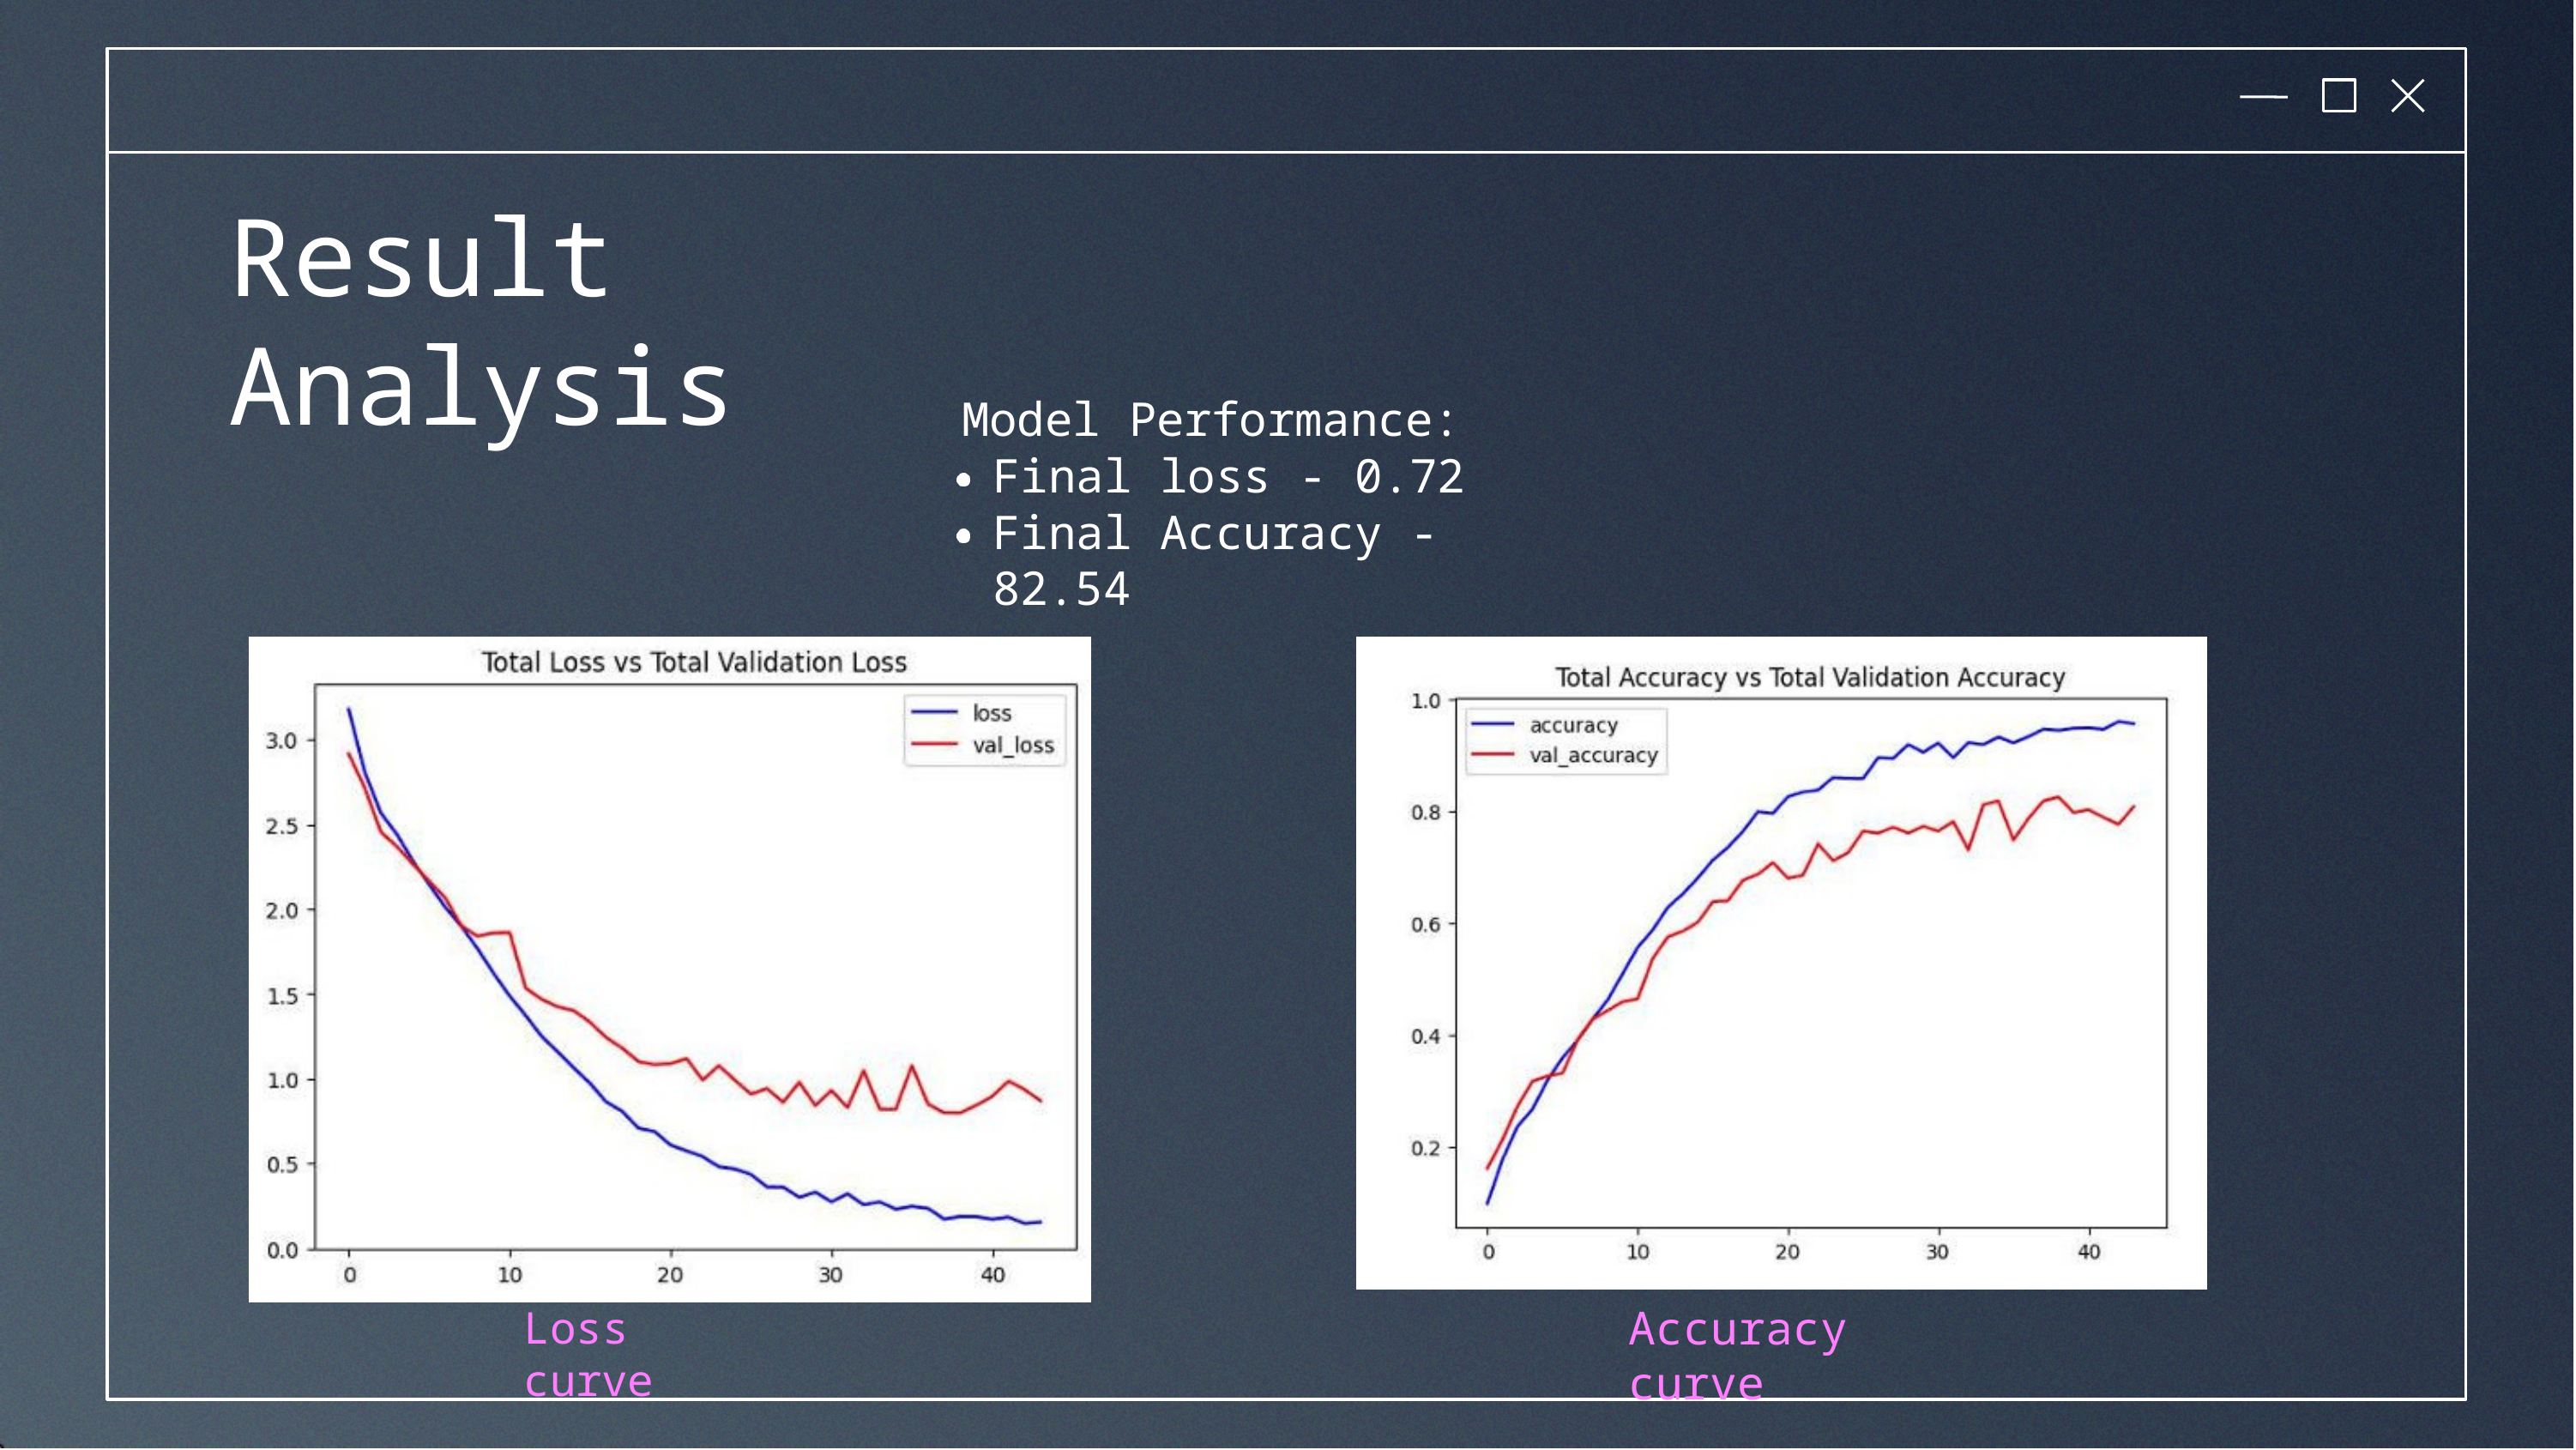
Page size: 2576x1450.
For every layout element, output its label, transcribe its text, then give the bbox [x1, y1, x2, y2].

text_box Model Performance: Final loss - 0.72 Final Accuracy - 82.54 [960, 388, 1553, 615]
text_box Accuracy curve [1626, 1297, 1975, 1410]
title Result Analysis [226, 186, 1099, 446]
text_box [956, 473, 970, 543]
text_box Loss curve [522, 1309, 765, 1405]
picture [0, 0, 2573, 1448]
